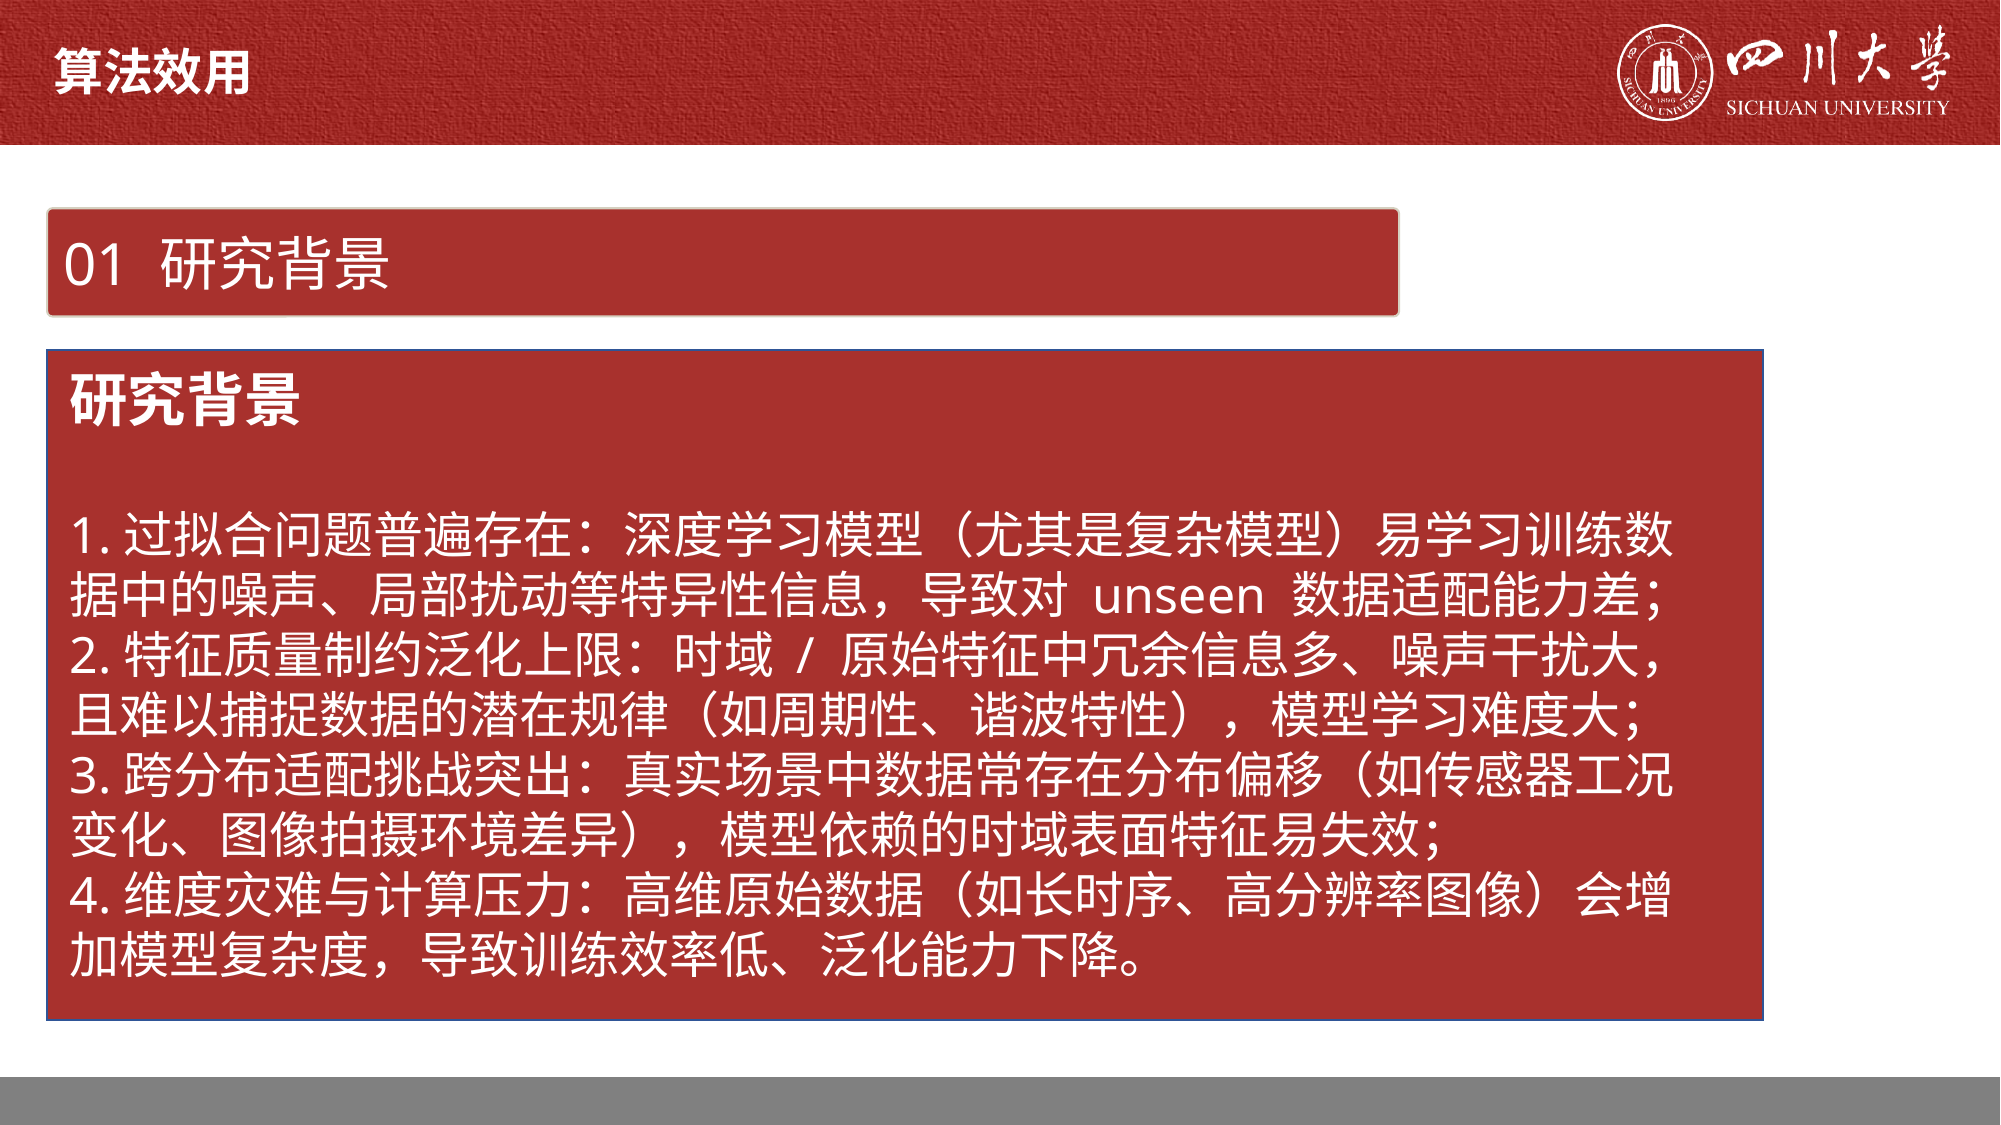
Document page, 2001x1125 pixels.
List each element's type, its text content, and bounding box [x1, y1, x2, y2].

text_box 01 研究背景 [46, 207, 1401, 318]
text_box [46, 349, 1764, 1021]
text_box [0, 1077, 2000, 1125]
picture [0, 0, 2000, 146]
text_box 研究背景 1.过拟合问题普遍存在：深度学习模型（尤其是复杂模型）易学习训练数据中的噪声、局部扰动等特异性信息，导致对 unseen 数据适配能力差； 2.特征质量制约泛化上限：时域 / 原始特征中冗余信息多、噪声干扰大，且难以捕捉数据的潜在规律（如周期性、谐波特性），模型学习难度大； 3.跨分布适配挑战突出：真实场景中数据常存在分布偏移（如传感器工况变化、图像拍摄环境差异），模型依赖的时域表面特征易失效； 4.维度灾难与计算压力：高维原始数据（如长时序、高分辨率图像）会增加模型复杂度，导致训练效率低、泛化能力下降。 [54, 355, 1738, 800]
